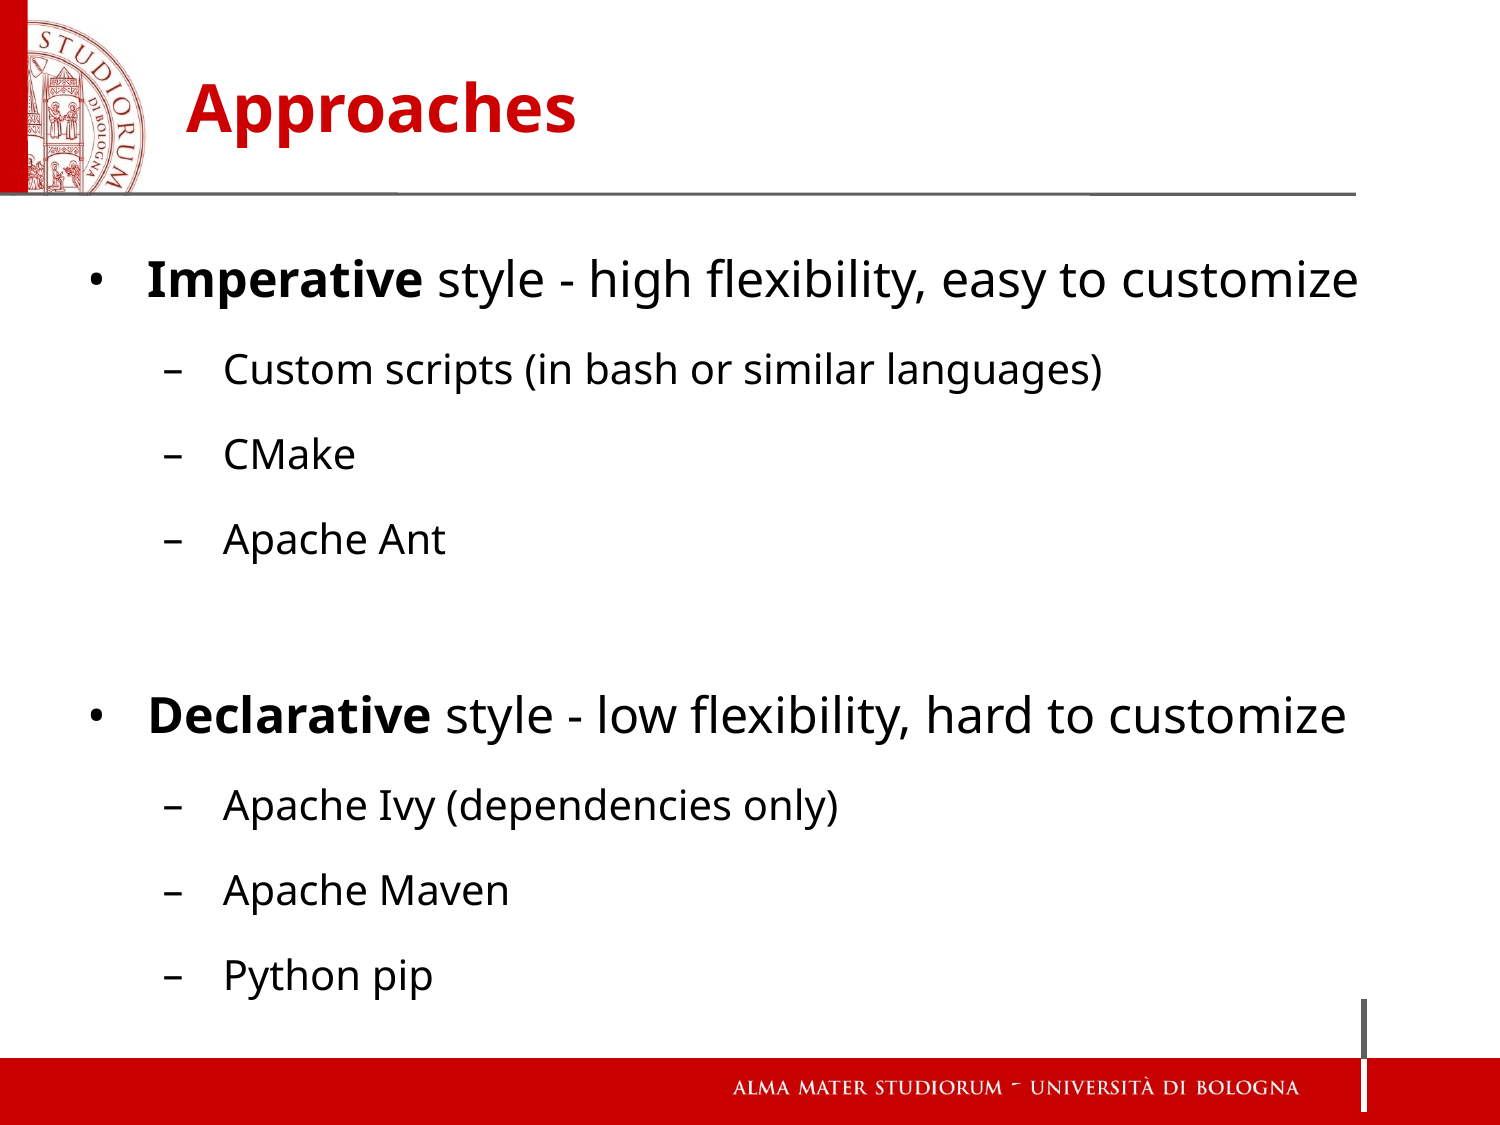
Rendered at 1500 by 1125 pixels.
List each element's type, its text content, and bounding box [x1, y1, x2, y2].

title Approaches [171, 63, 1425, 149]
picture [28, 16, 151, 192]
picture [0, 1058, 1500, 1125]
list Imperative style - high flexibility, easy to customize Custom scripts (in bash or similar languages) CMake Apache Ant Declarative style - low flexibility, hard to customize Apache Ivy (dependencies only) Apache Maven Python pip [57, 210, 1455, 1008]
